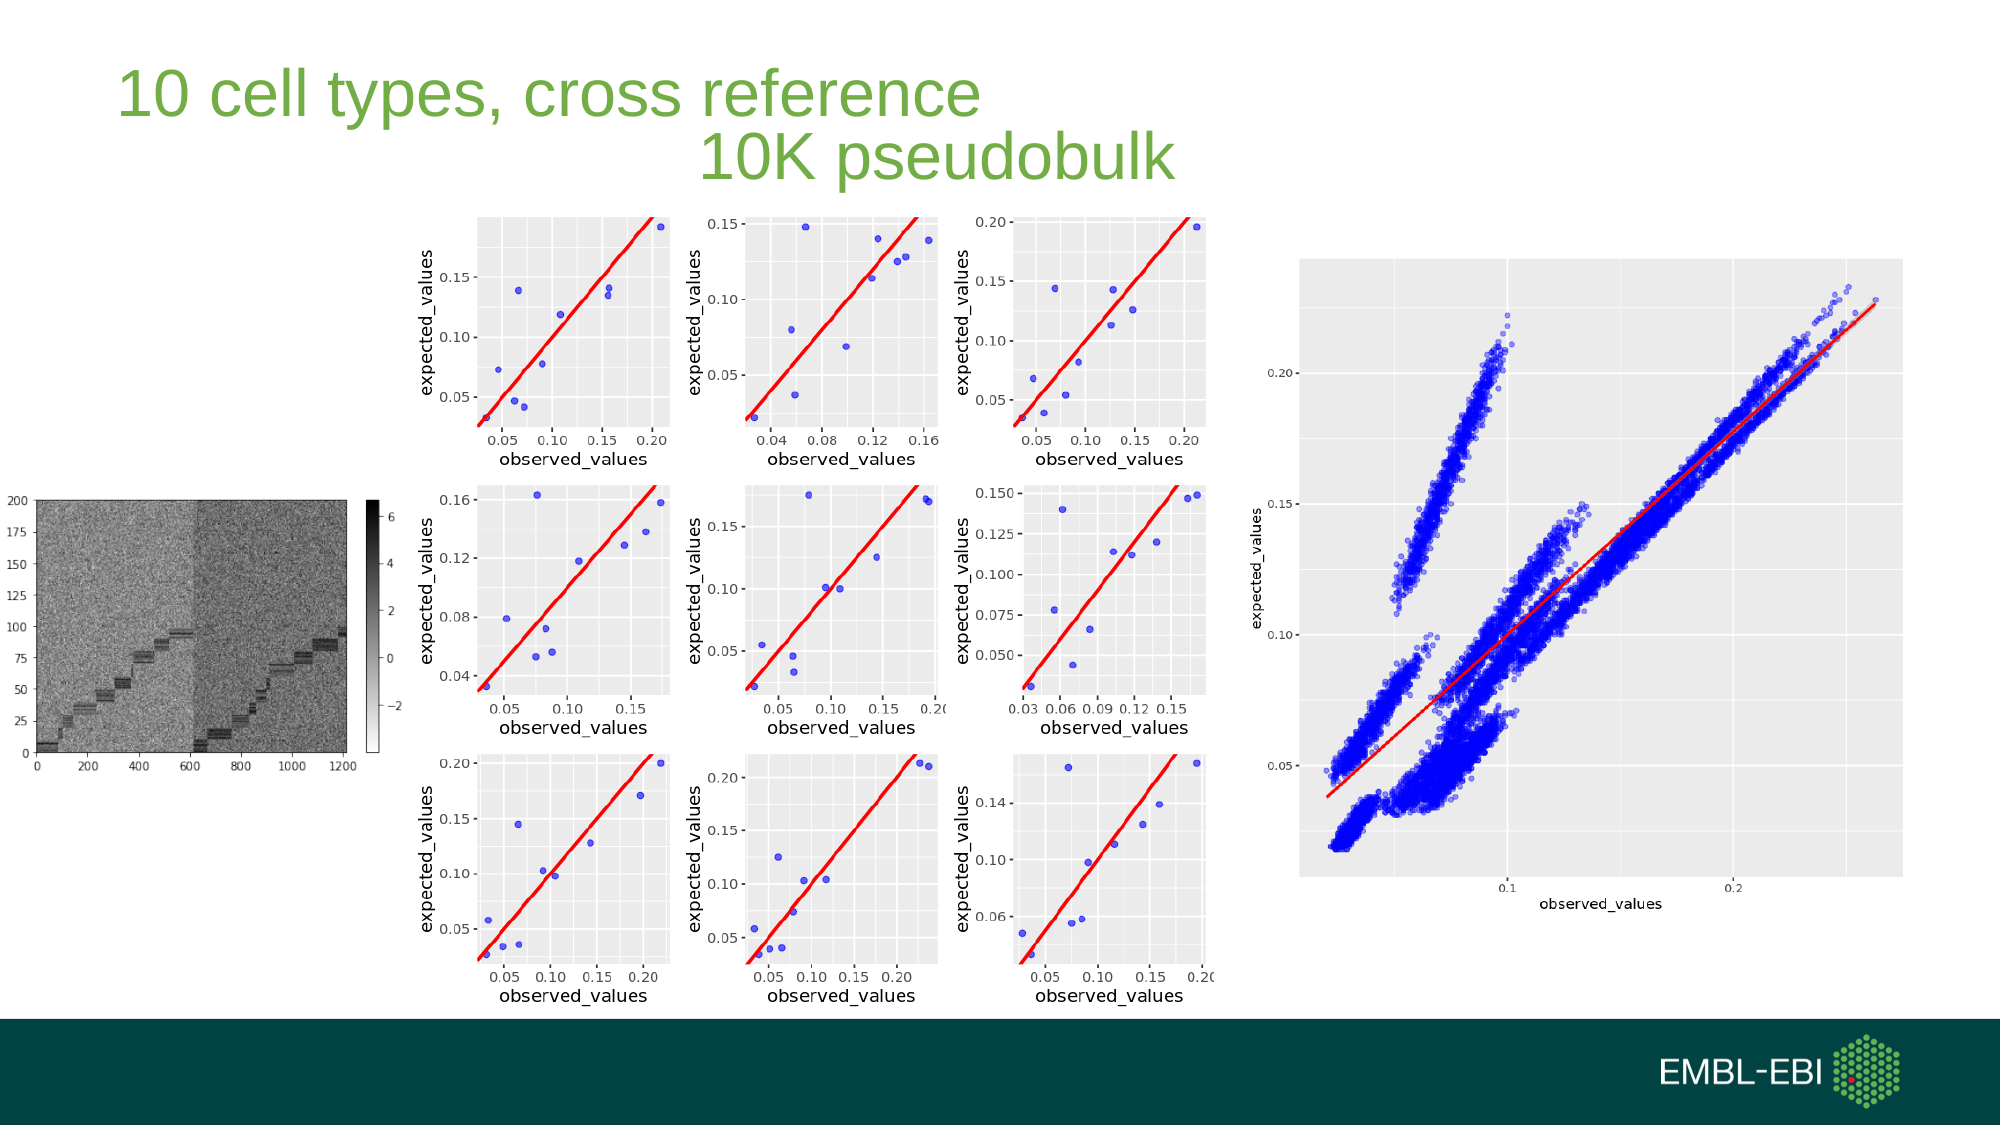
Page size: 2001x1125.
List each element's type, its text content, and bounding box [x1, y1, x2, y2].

title 10 cell types, cross reference [116, 50, 1900, 175]
picture [0, 208, 1215, 1013]
picture [1661, 1034, 1900, 1109]
text_box 10K pseudobulk [698, 112, 1233, 238]
picture [1243, 251, 1910, 918]
